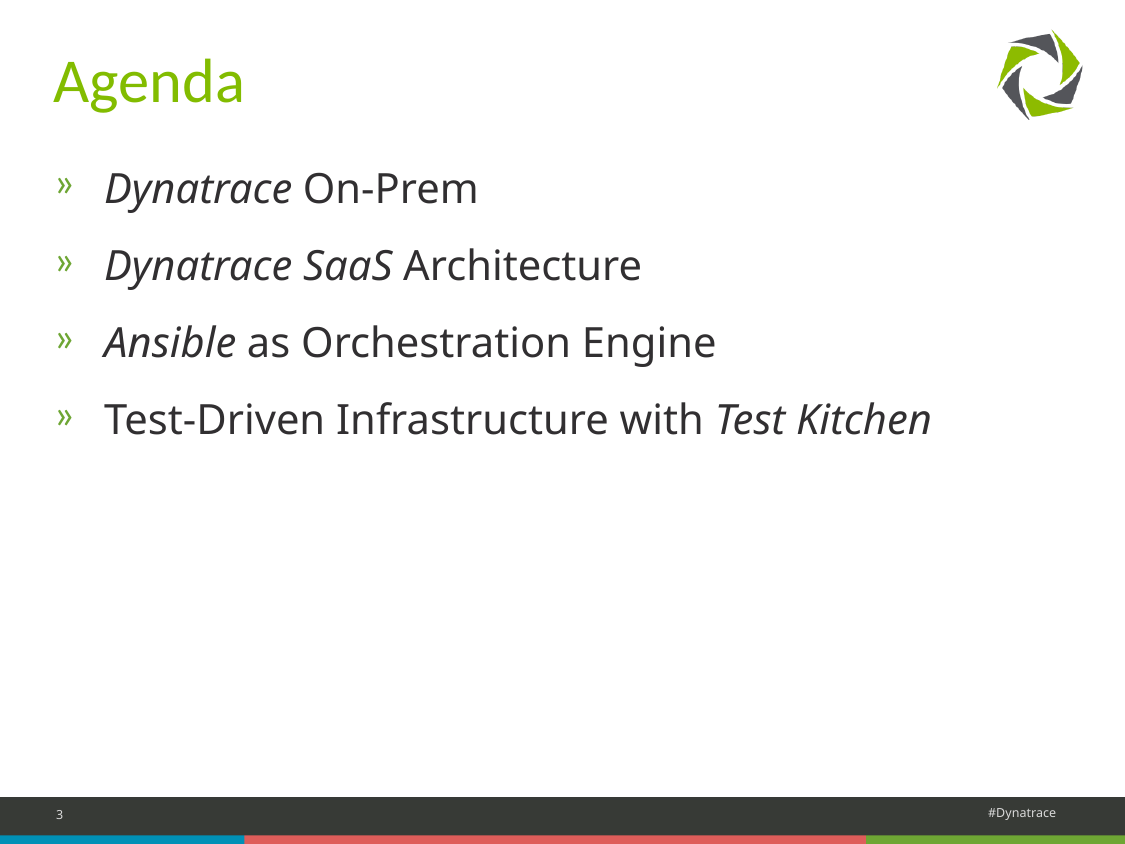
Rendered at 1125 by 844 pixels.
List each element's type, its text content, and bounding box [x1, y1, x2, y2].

list Dynatrace On-Prem Dynatrace SaaS Architecture Ansible as Orchestration Engine Test-Driven Infrastructure with Test Kitchen [38, 154, 1053, 770]
title Agenda [38, 45, 1053, 126]
